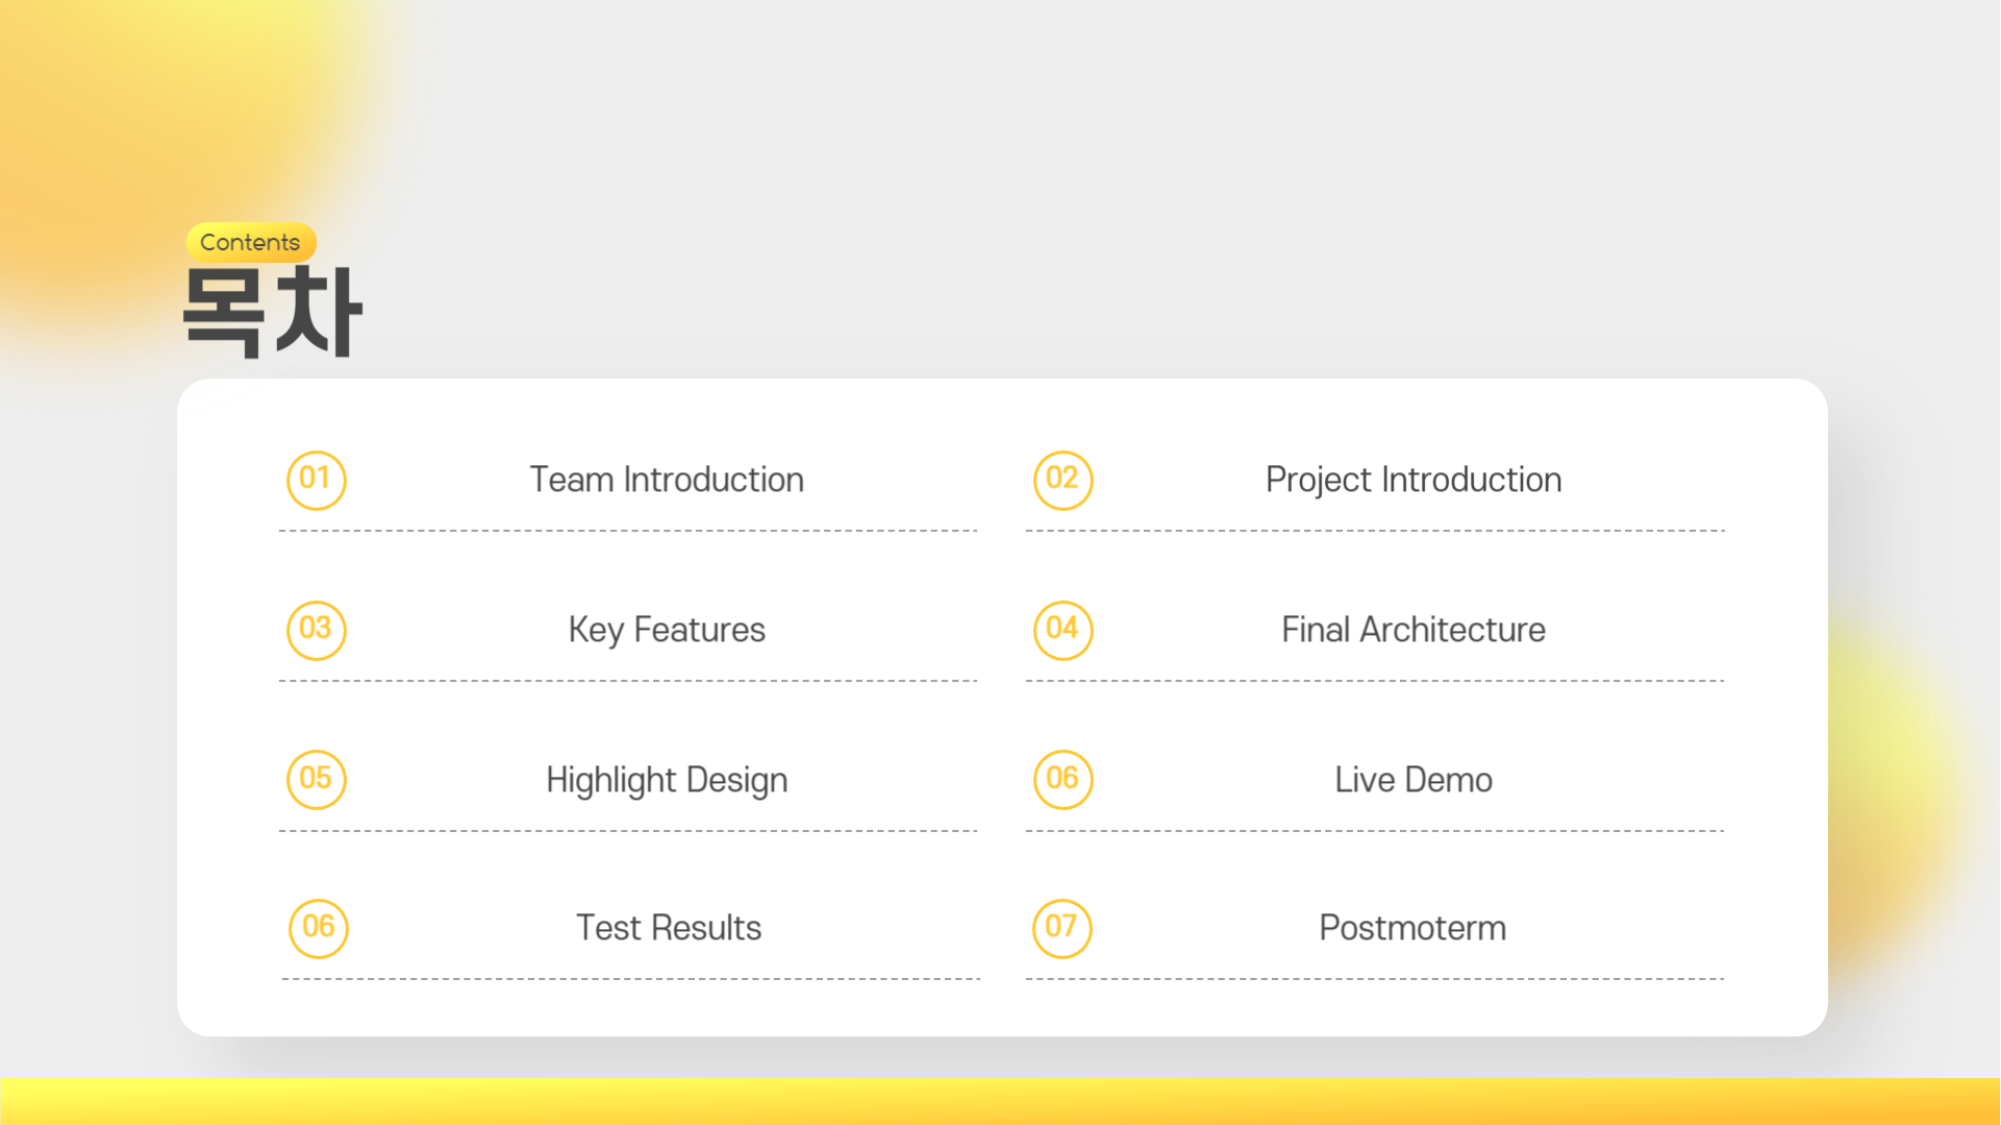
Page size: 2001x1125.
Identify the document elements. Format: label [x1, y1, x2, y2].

list [0, 0, 2000, 1125]
